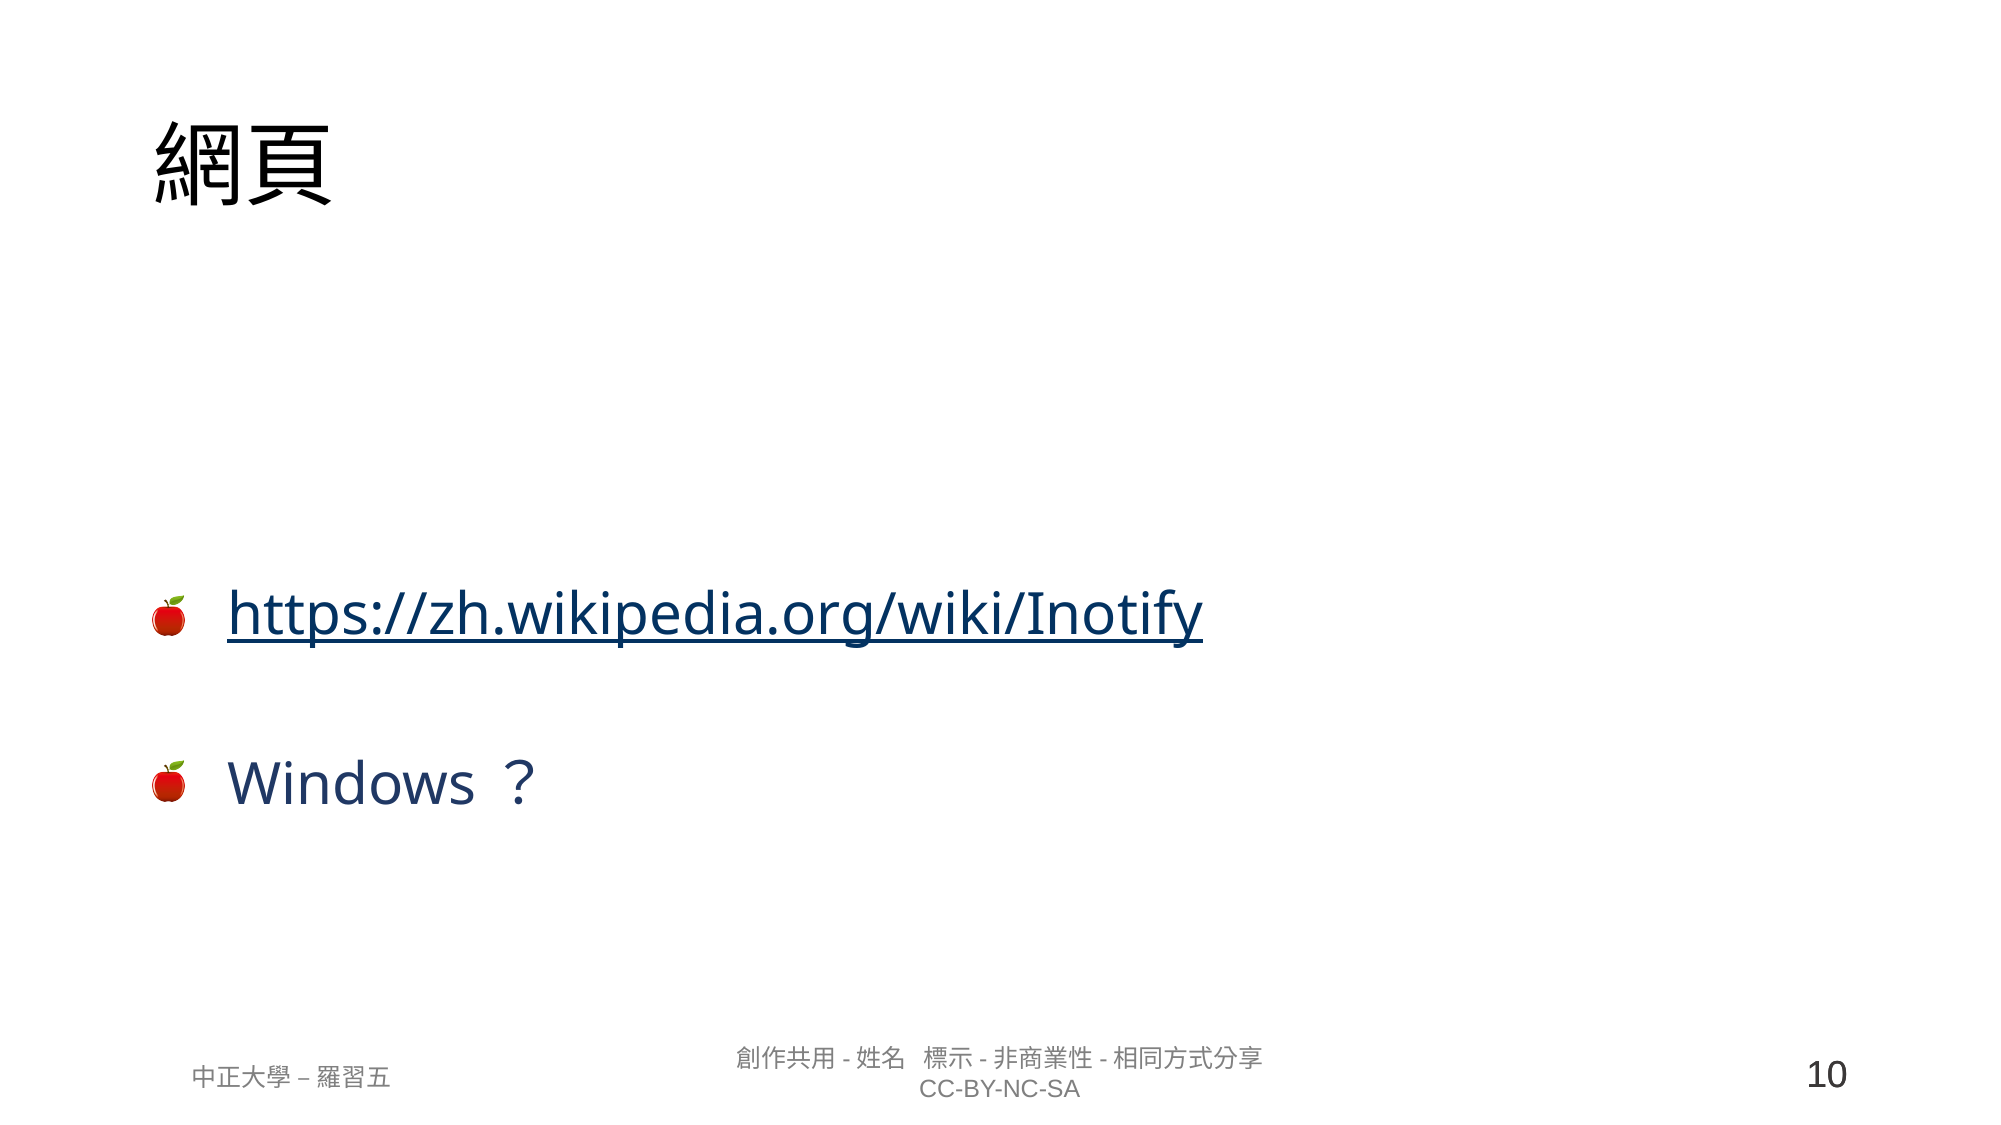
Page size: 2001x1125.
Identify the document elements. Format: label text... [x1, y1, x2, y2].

title 網頁 [137, 59, 1863, 278]
list https://zh.wikipedia.org/wiki/Inotify Windows？ [137, 299, 1863, 1014]
picture [152, 595, 194, 636]
picture [152, 760, 194, 802]
